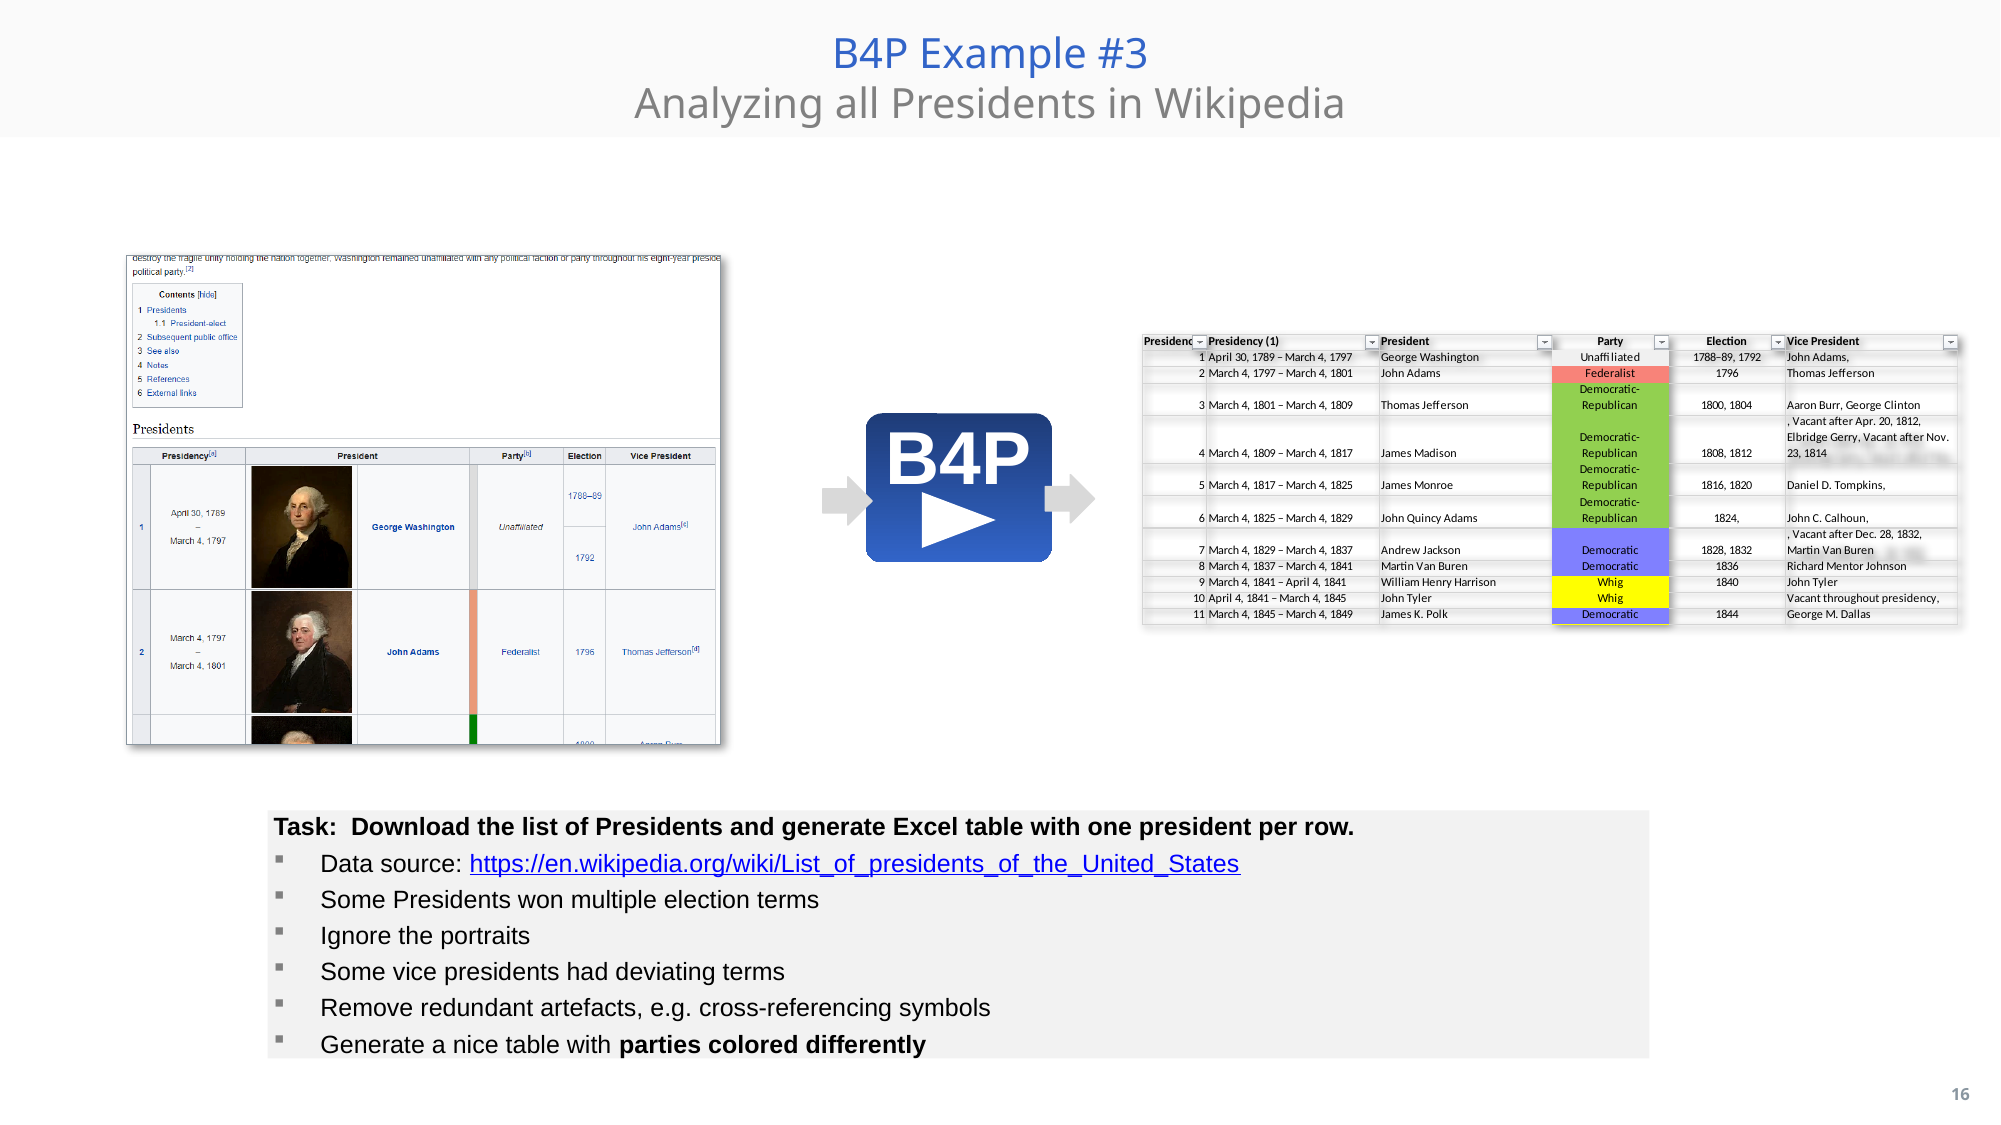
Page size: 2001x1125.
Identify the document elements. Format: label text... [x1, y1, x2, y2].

picture [125, 255, 721, 745]
text_box Task: Download the list of Presidents and generate Excel table with one president per row. Data source: https://en.wikipedia.org/wiki/List_of_presidents_of_the_United_States Some Presidents won multiple election terms Ignore the portraits Some vice presidents had deviating terms Remove redundant artefacts, e.g. cross-referencing symbols Generate a nice table with parties colored differently [266, 808, 1652, 1061]
title B4P Example #3 Analyzing all Presidents in Wikipedia [76, 19, 1920, 137]
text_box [822, 408, 1095, 563]
picture [1141, 333, 1959, 626]
